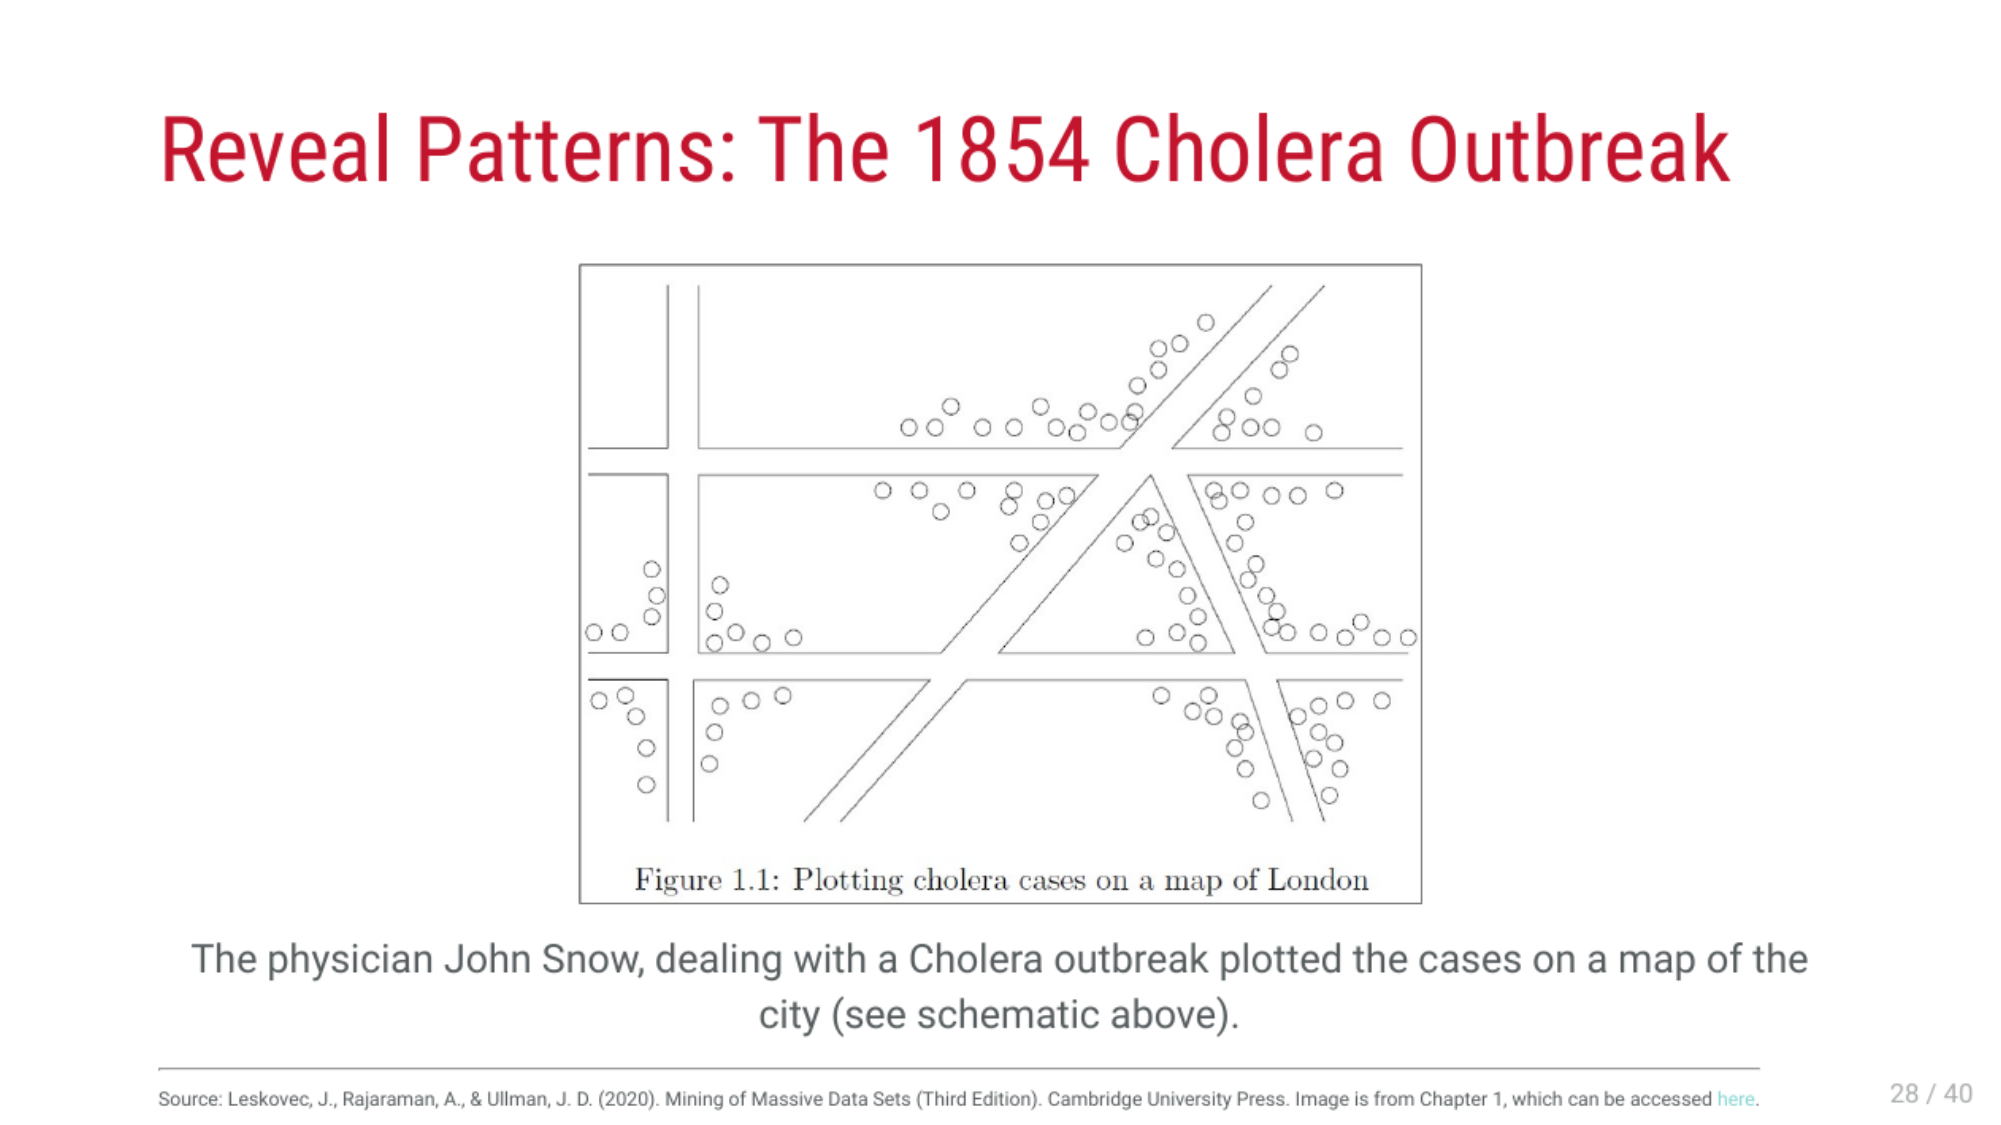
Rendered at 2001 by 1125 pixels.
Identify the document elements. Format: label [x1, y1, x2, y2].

list [0, 0, 2000, 1125]
